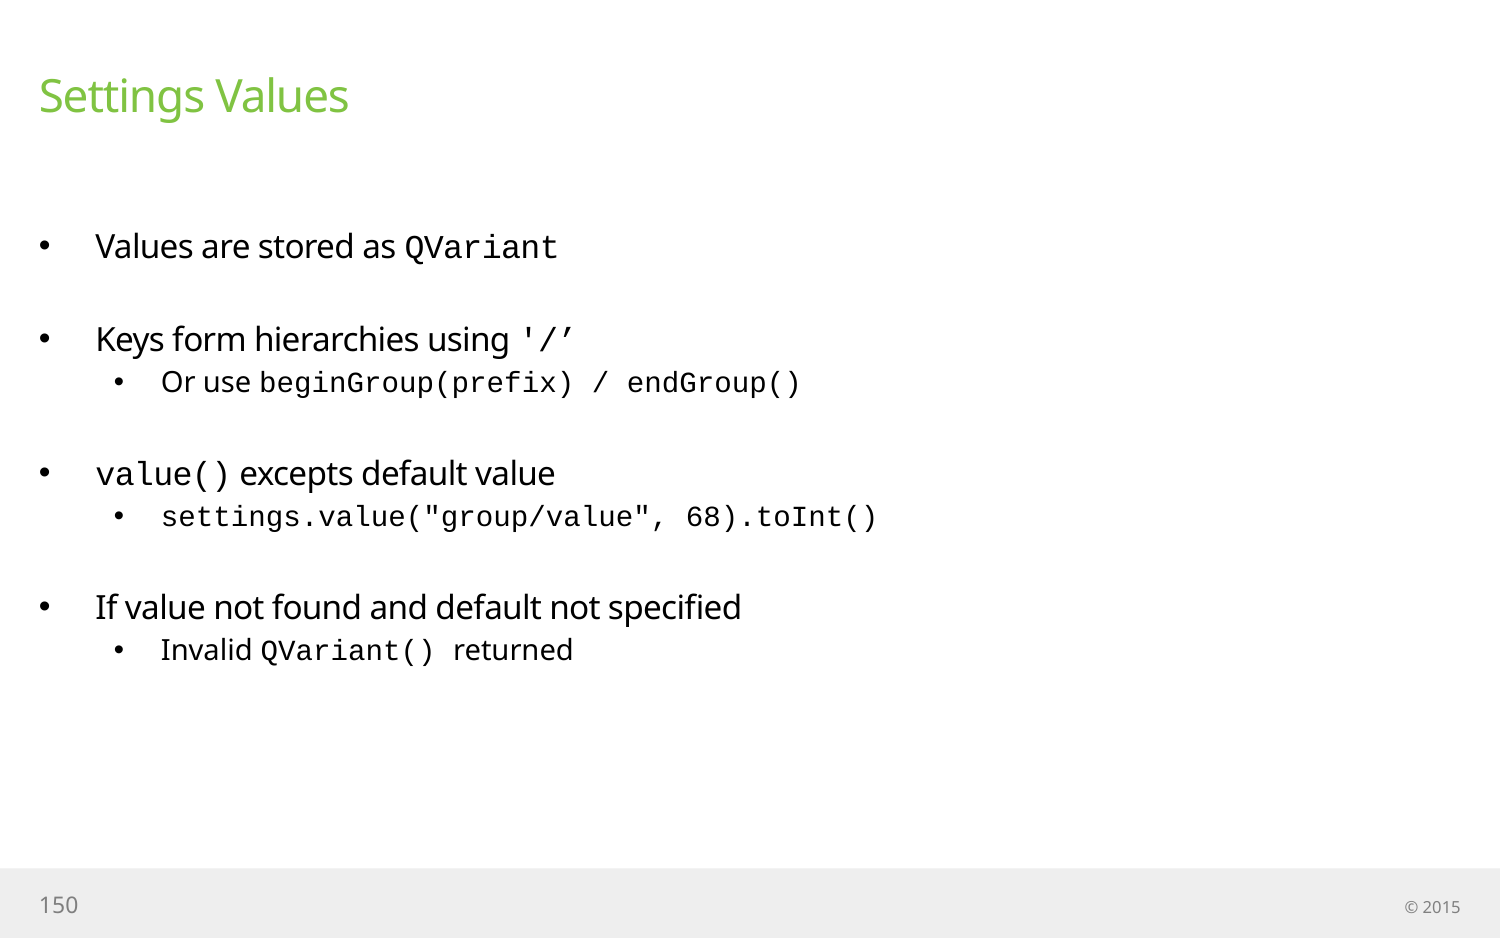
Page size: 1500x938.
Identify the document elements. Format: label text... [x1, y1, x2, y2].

slide_number 150 [39, 892, 410, 921]
footer © 2015 [1188, 896, 1461, 917]
list Values are stored as QVariant Keys form hierarchies using '/’ Or use beginGroup(prefix) / endGroup() value() excepts default value settings.value("group/value", 68).toInt() If value not found and default not specified Invalid QVariant() returned [39, 224, 1471, 846]
title Settings Values [39, 66, 1052, 195]
